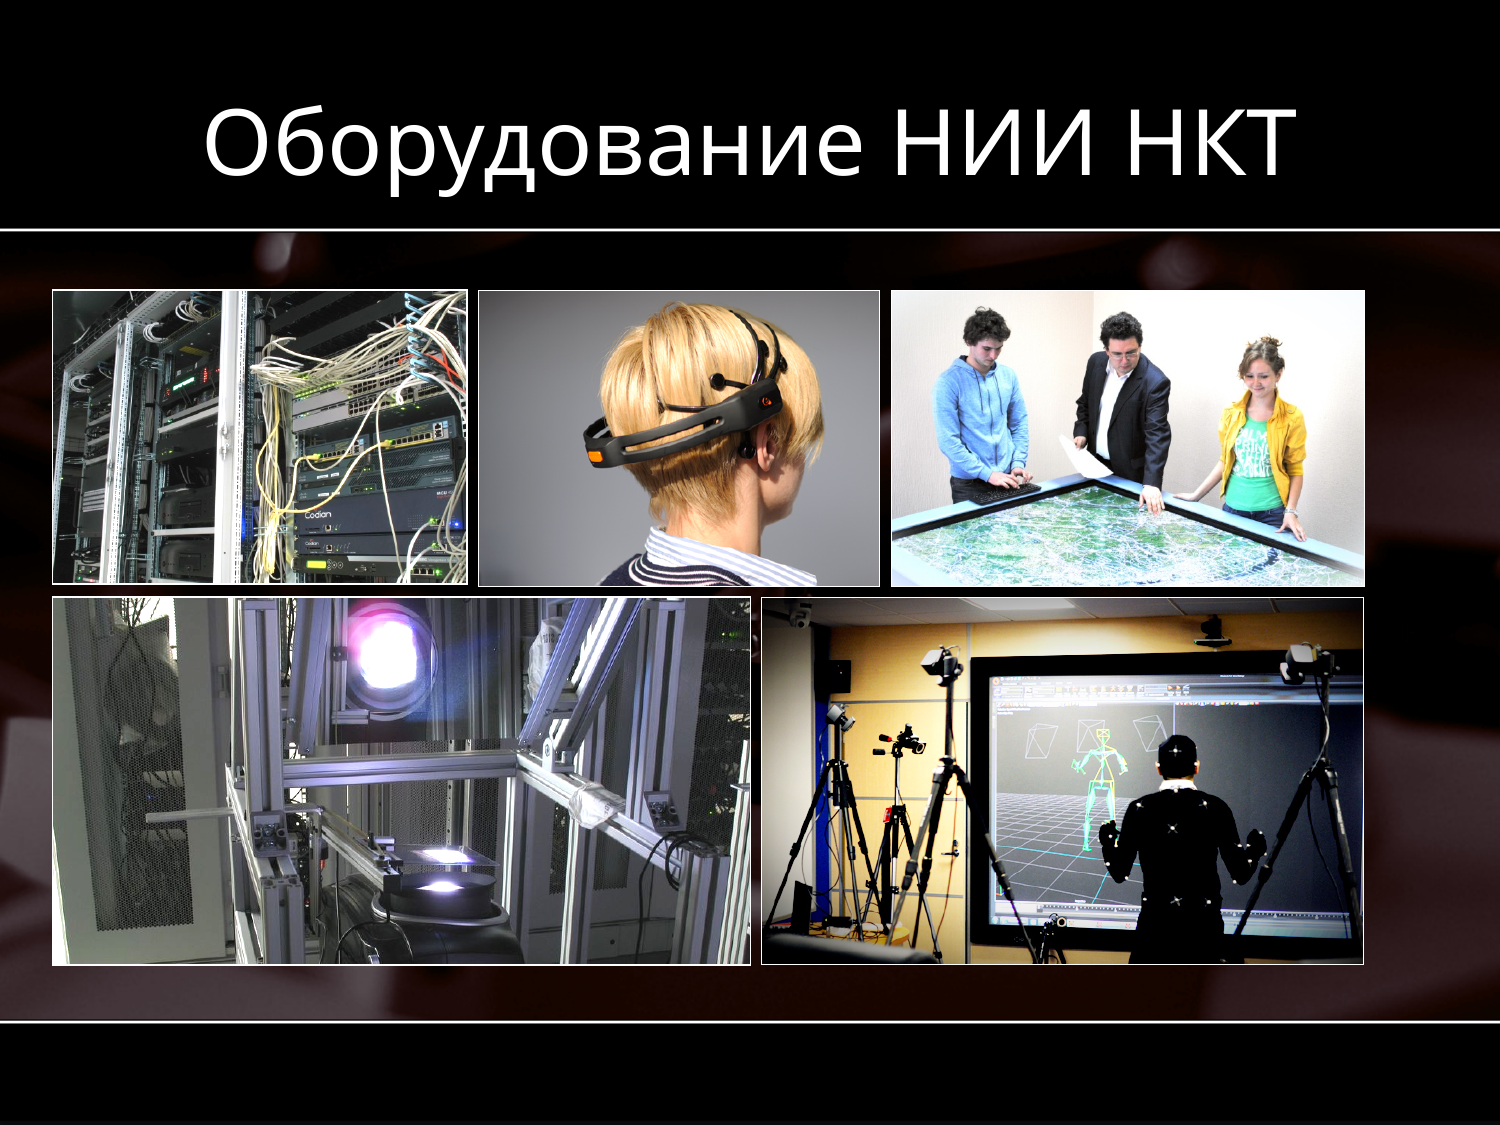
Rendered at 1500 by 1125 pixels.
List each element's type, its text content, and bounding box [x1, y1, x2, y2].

title Оборудование НИИ НКТ [75, 45, 1425, 233]
picture [0, 0, 1500, 1125]
